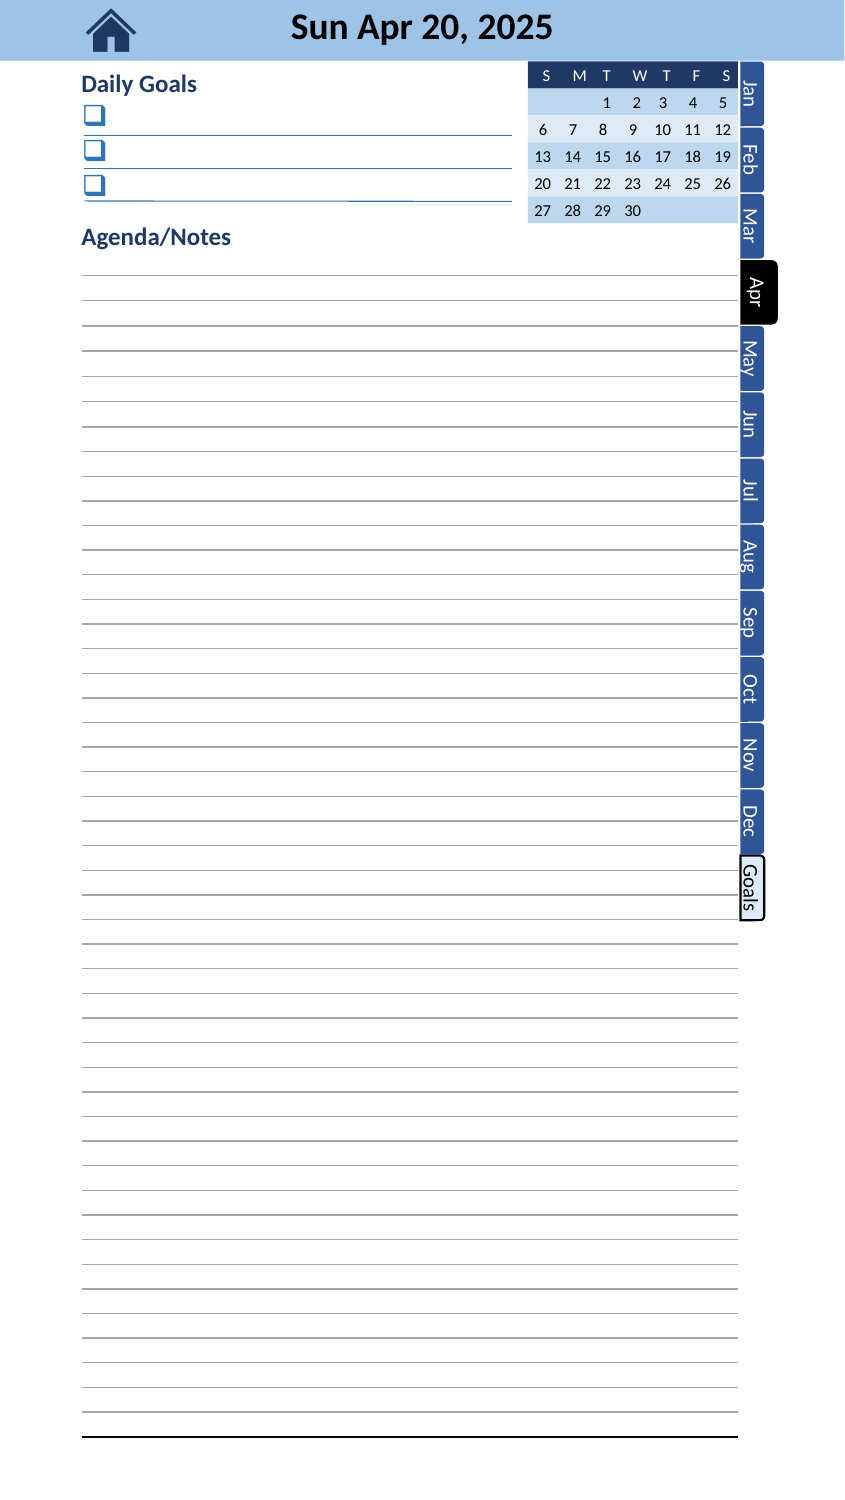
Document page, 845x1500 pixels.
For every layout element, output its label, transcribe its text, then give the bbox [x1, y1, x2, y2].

picture [82, 1, 140, 59]
list Sun Apr 20, 2025 [190, 0, 655, 61]
